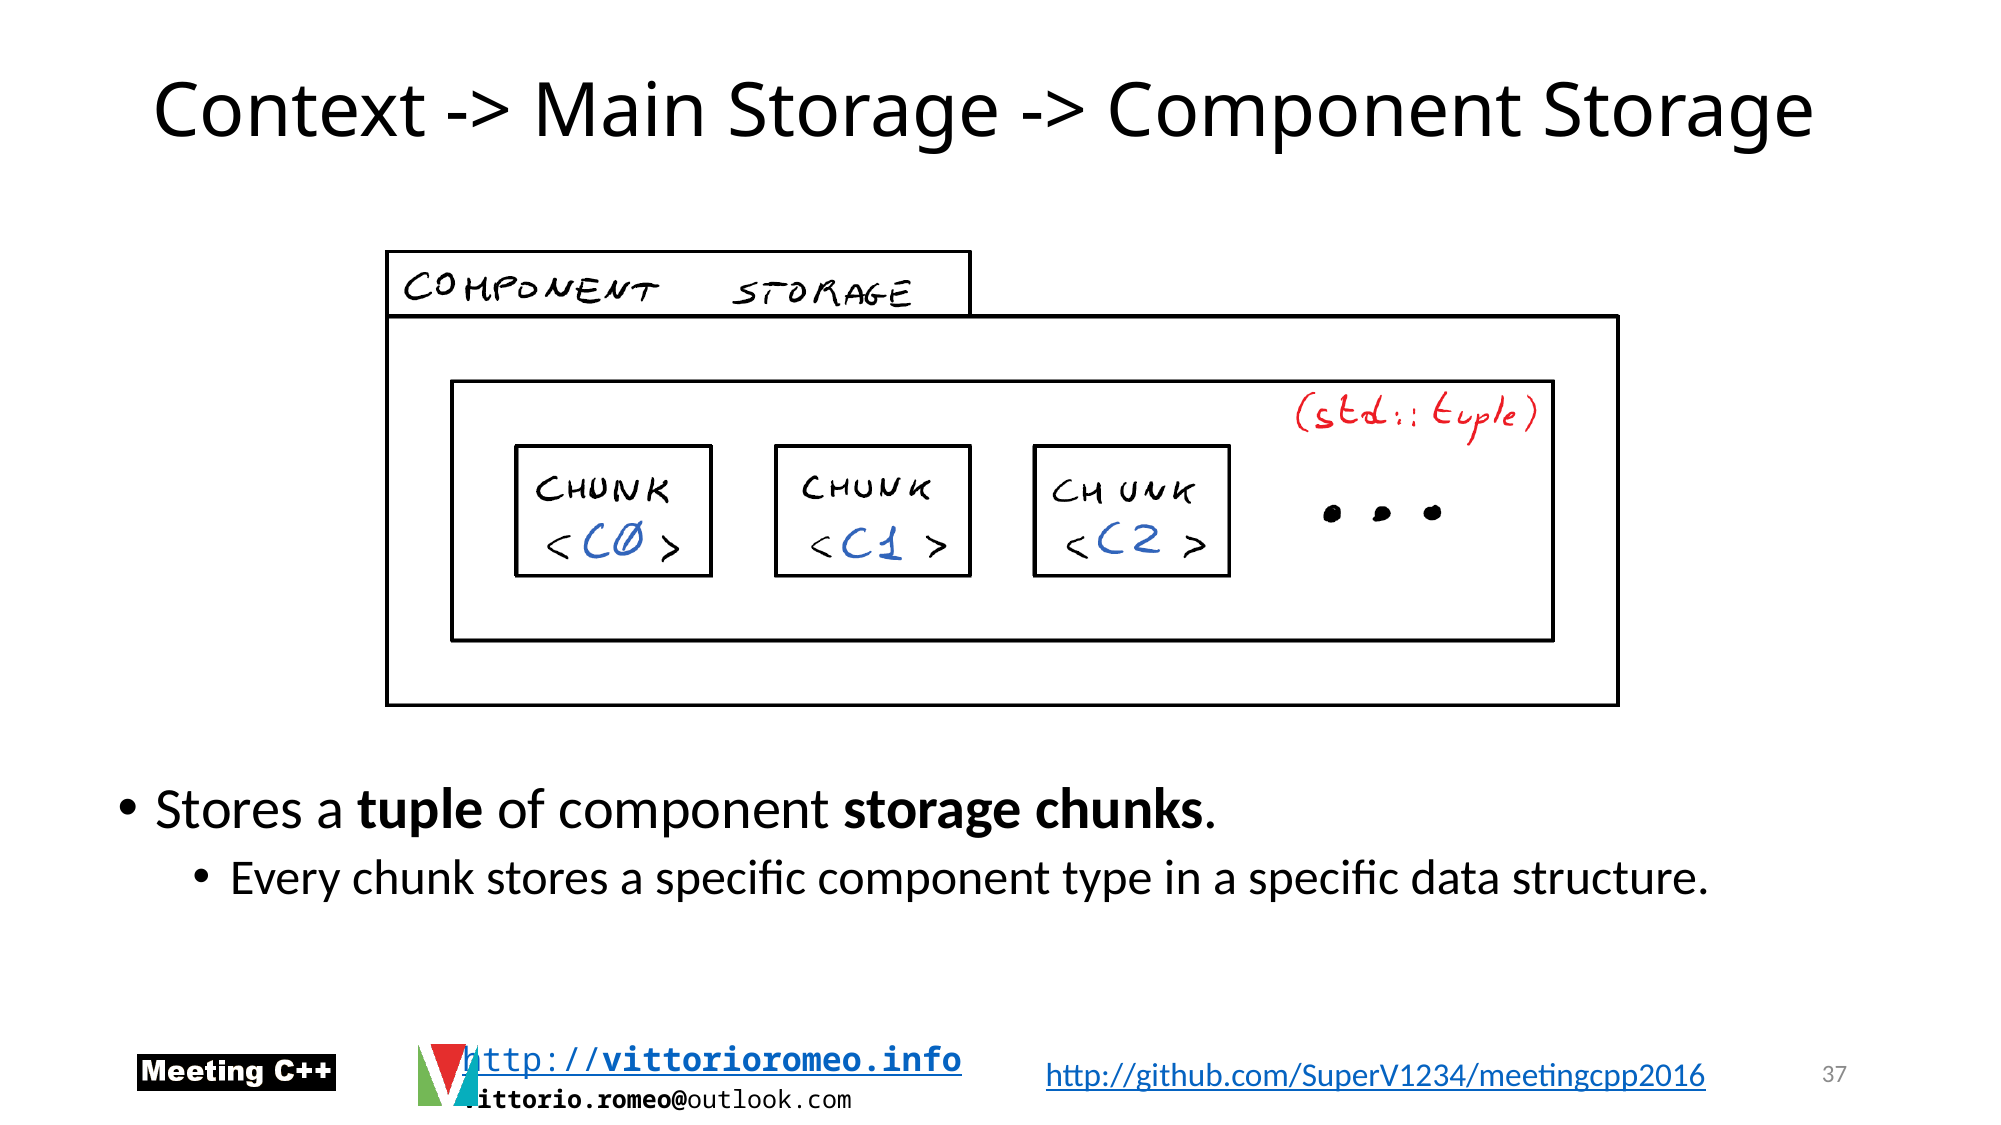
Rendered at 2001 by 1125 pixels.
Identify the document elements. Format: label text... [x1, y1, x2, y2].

title Context -> Main Storage -> Component Storage [137, 59, 1863, 166]
slide_number 37 [1793, 1042, 1863, 1103]
list Stores a tuple of component storage chunks. Every chunk stores a specific component type in a specific data structure. [102, 770, 1863, 993]
picture [137, 1054, 336, 1091]
picture [418, 1044, 478, 1106]
picture [377, 238, 1623, 721]
